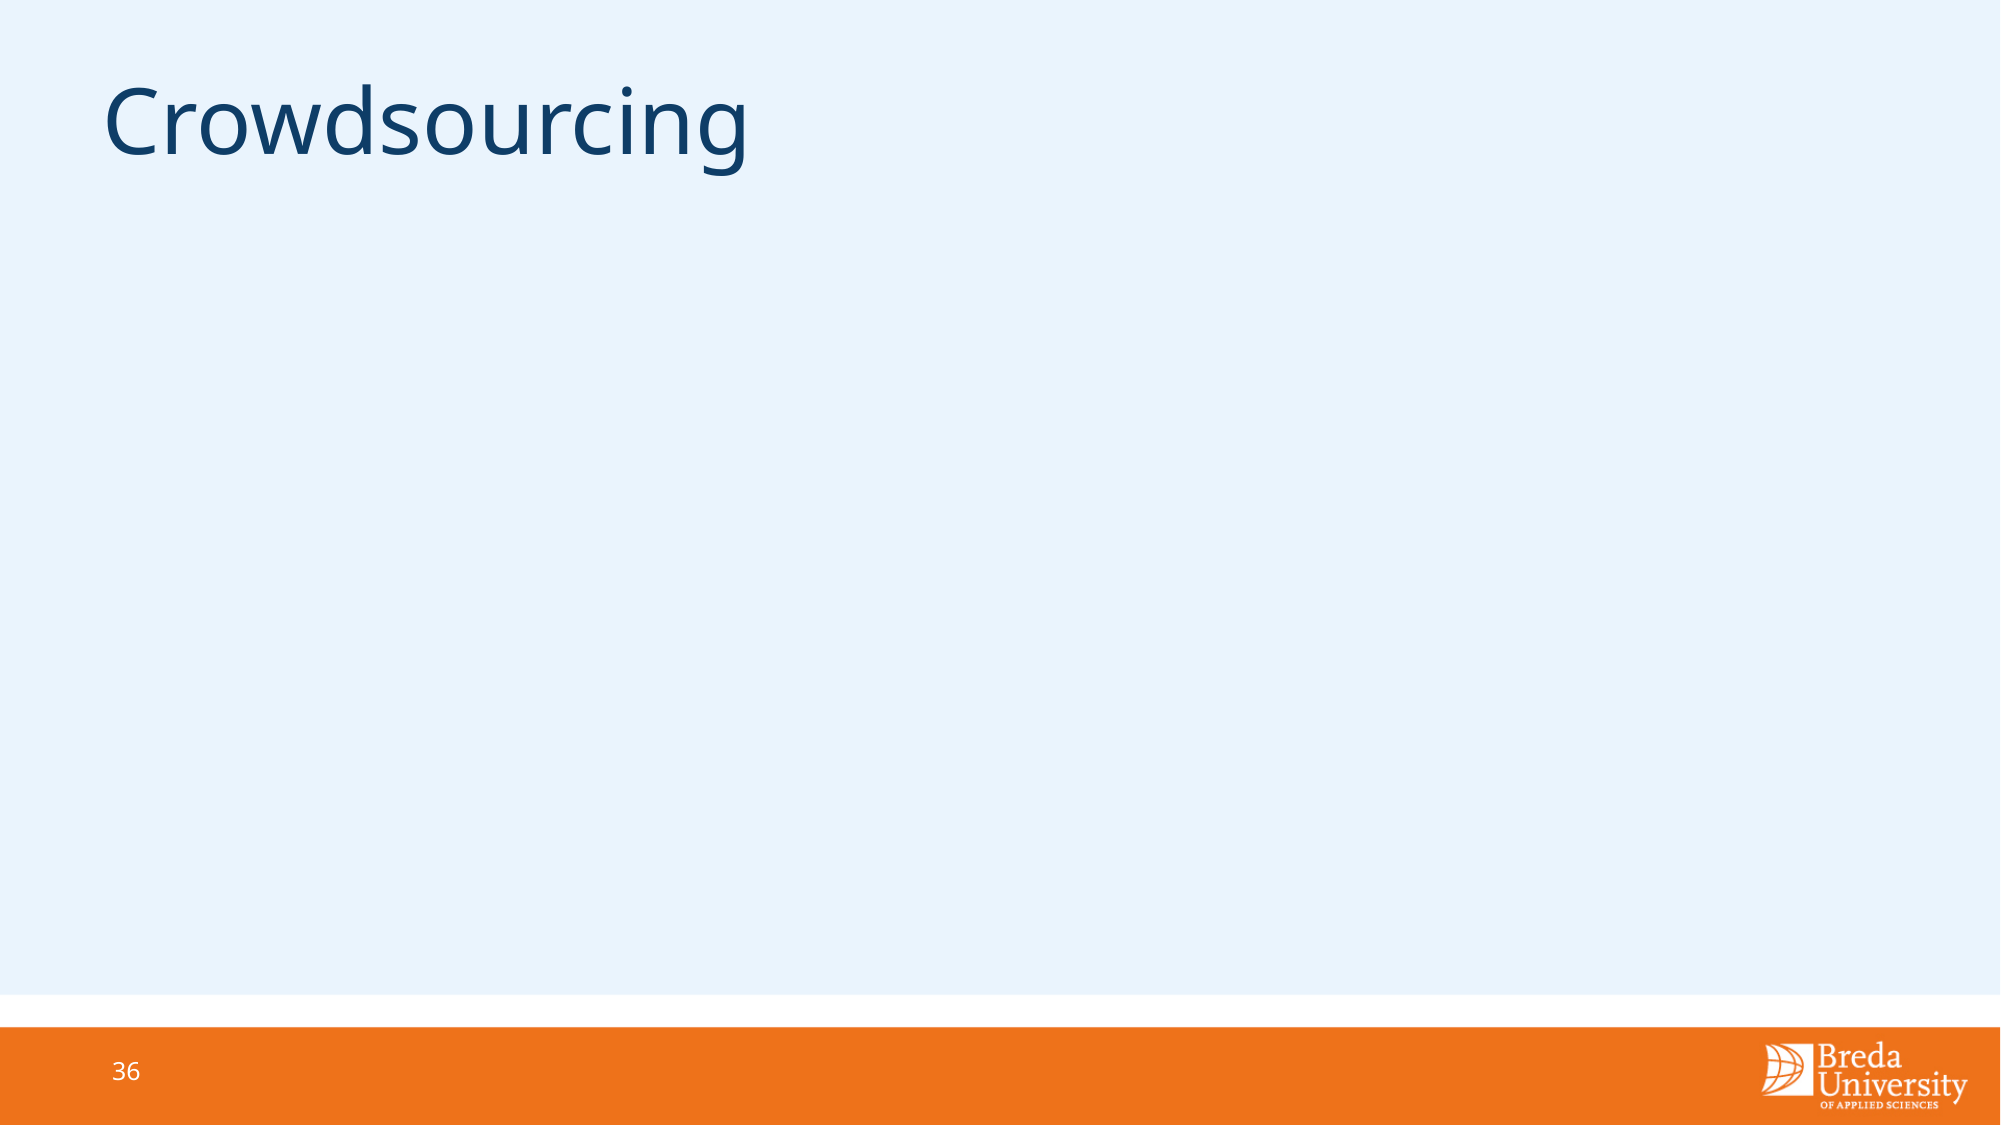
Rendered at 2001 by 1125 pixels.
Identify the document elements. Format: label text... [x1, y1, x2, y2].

title Crowdsourcing [88, 67, 1917, 210]
picture [0, 0, 2001, 1125]
slide_number 36 [97, 1042, 198, 1103]
